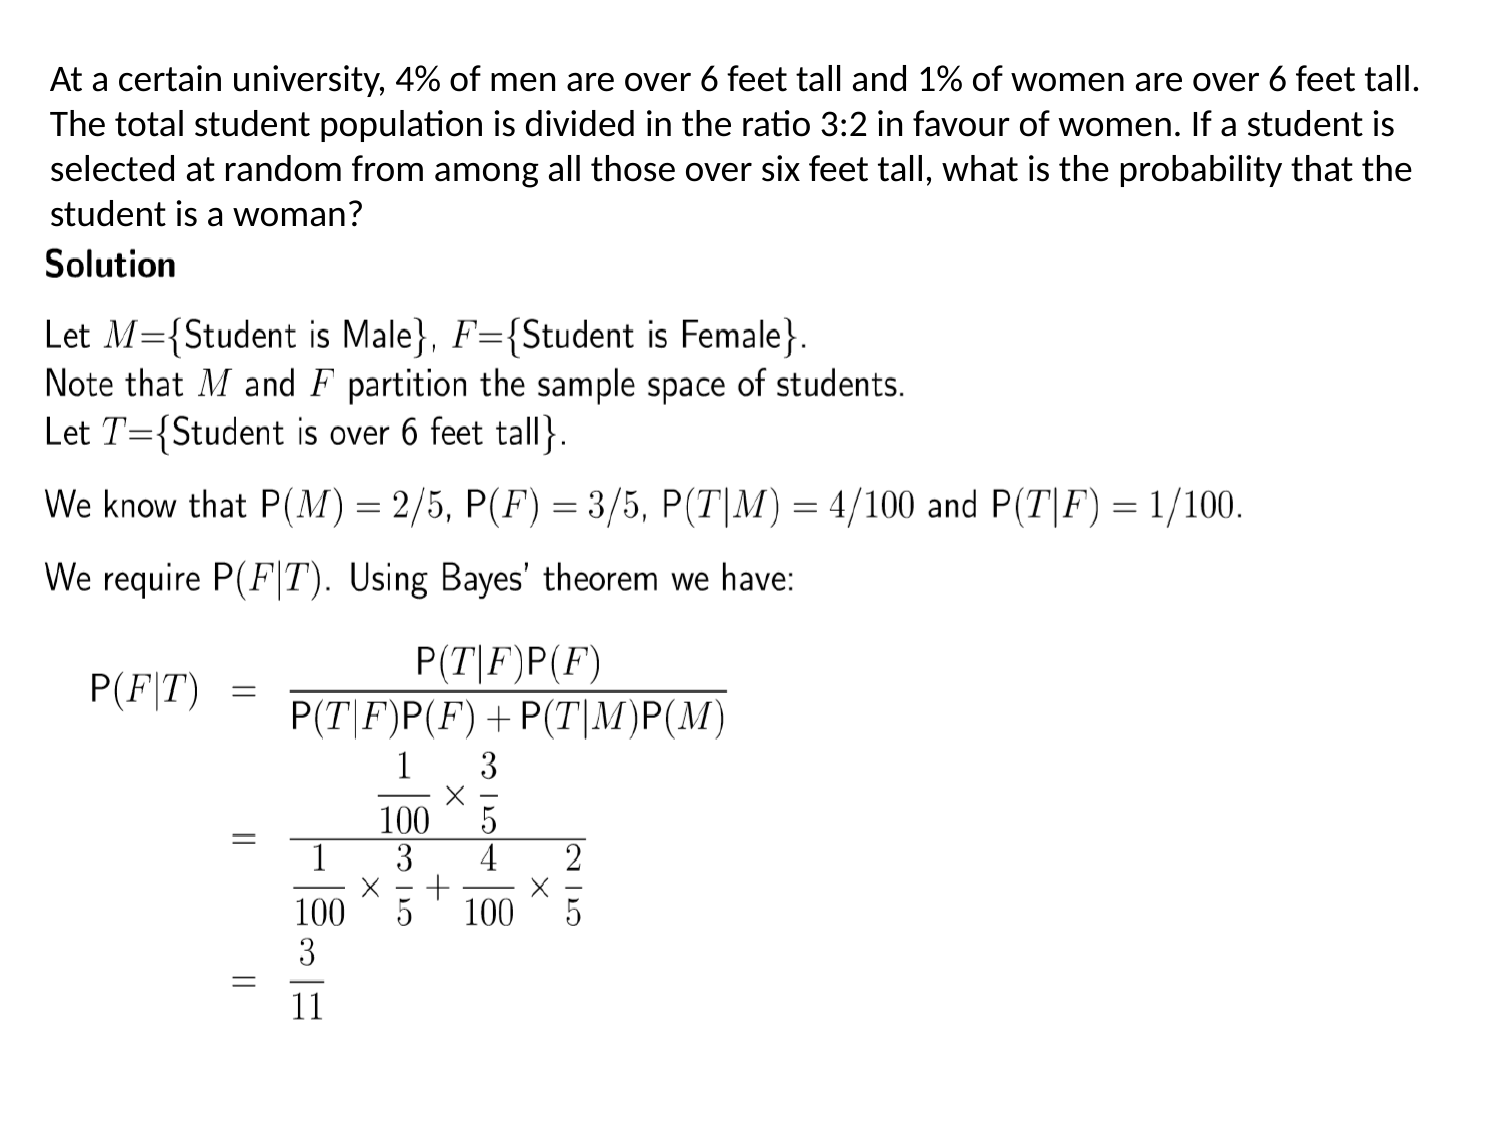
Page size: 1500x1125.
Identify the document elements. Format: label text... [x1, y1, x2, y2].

text_box At a certain university, 4% of men are over 6 feet tall and 1% of women are over 6 feet tall. The total student population is divided in the ratio 3:2 in favour of women. If a student is selected at random from among all those over six feet tall, what is the probability that the student is a woman? [35, 46, 1465, 242]
picture [34, 234, 1407, 1029]
